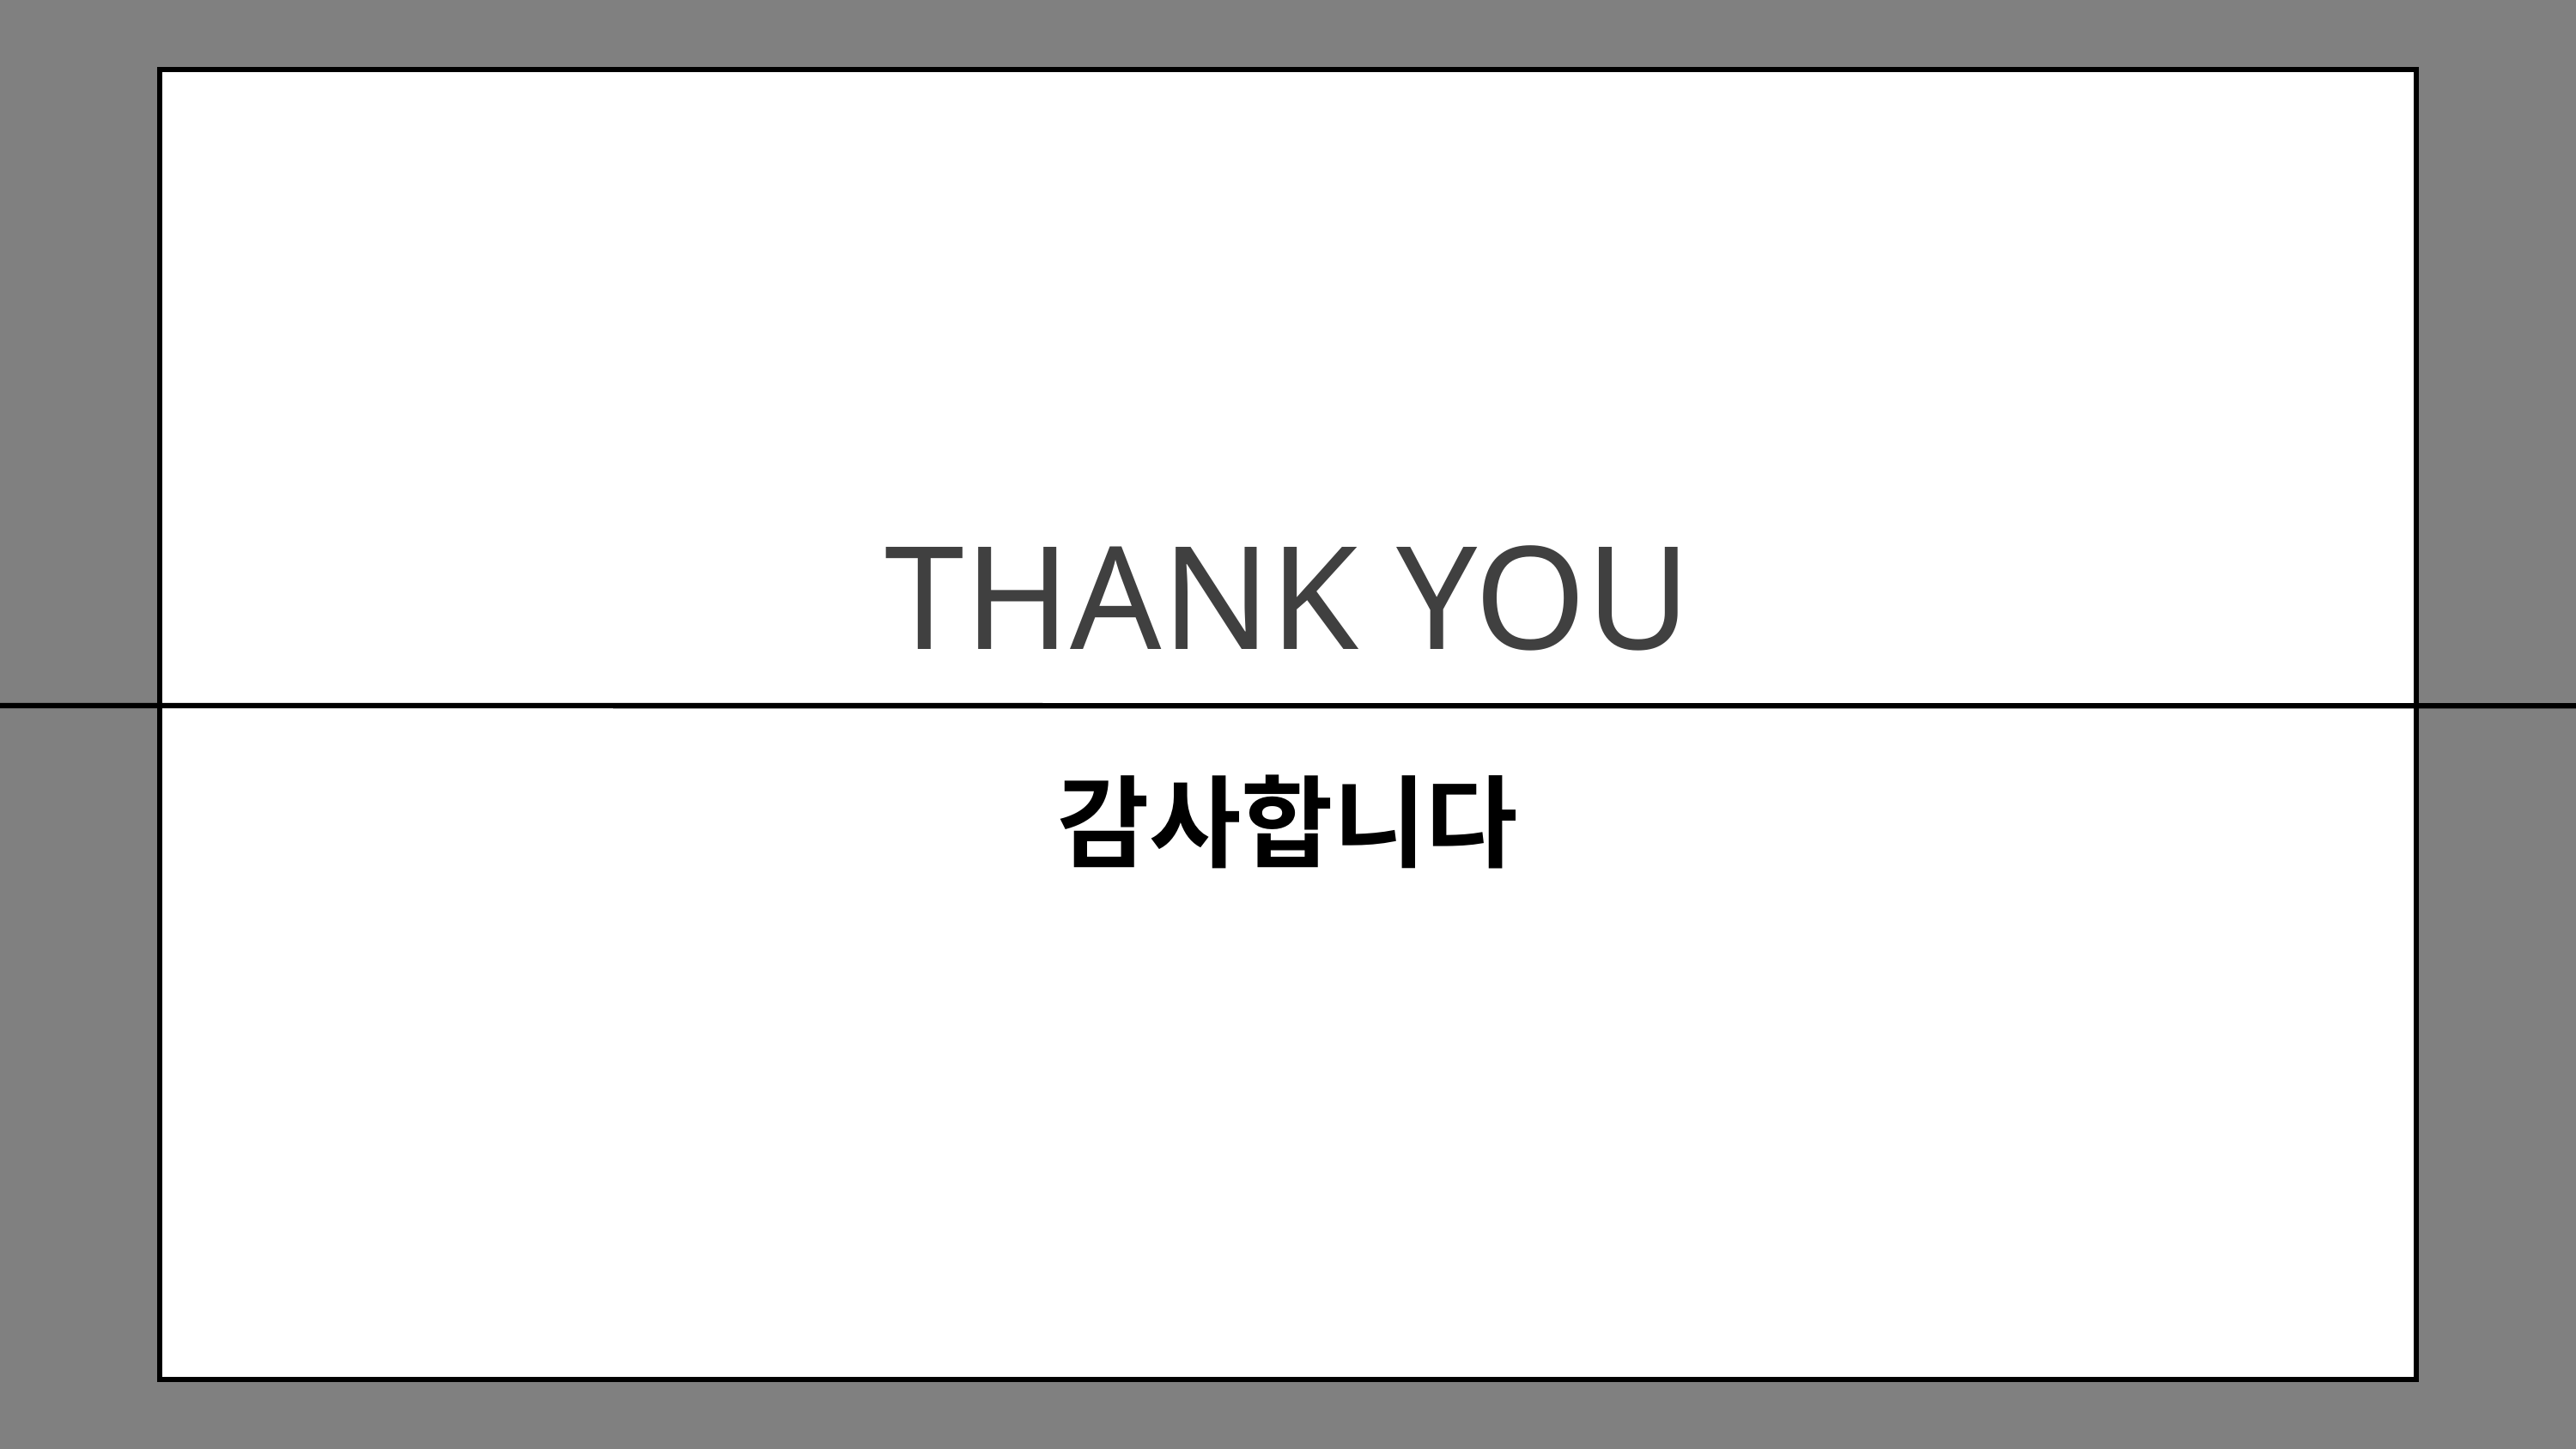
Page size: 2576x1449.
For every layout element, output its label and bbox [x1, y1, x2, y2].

text_box [159, 69, 2417, 1379]
